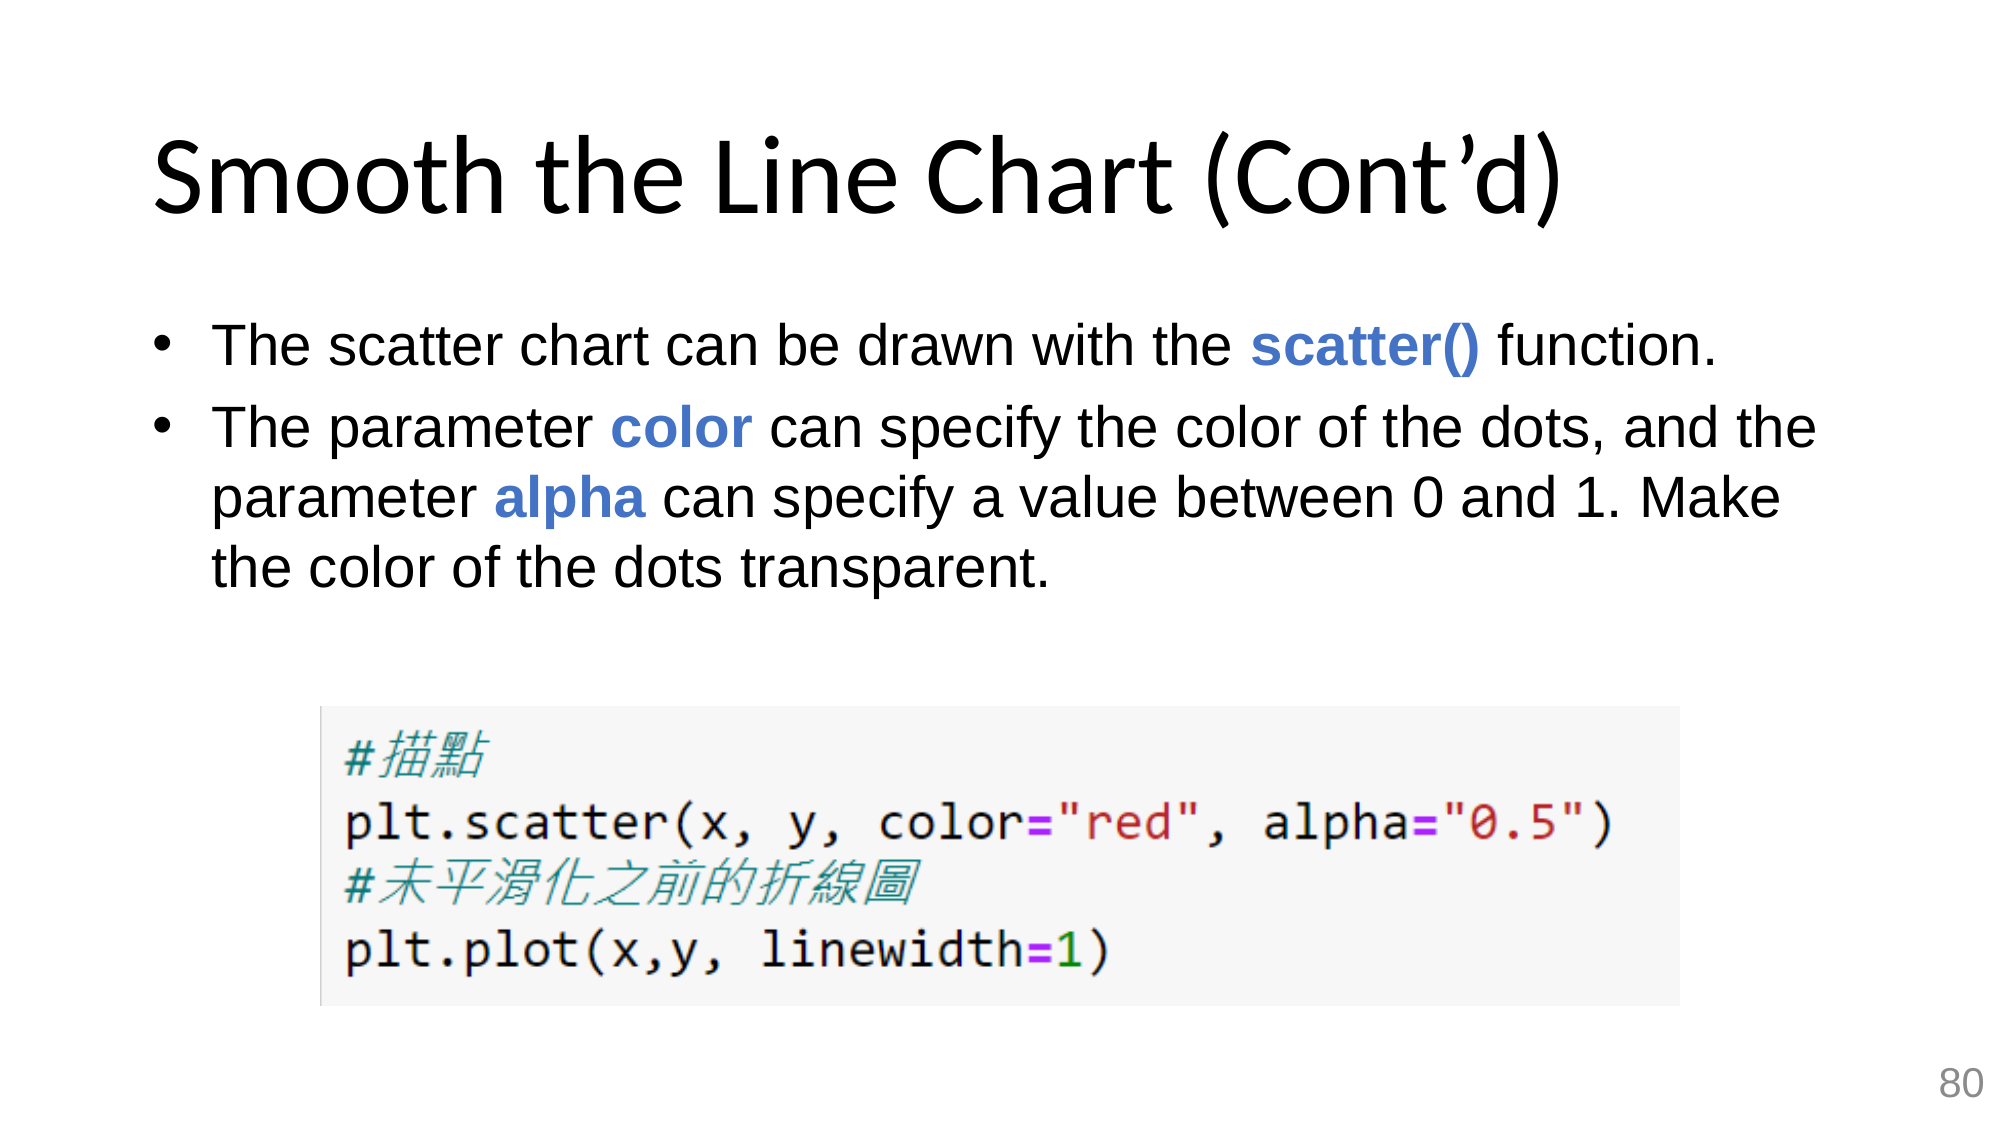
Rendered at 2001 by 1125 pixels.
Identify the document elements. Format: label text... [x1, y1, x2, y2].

list The scatter chart can be drawn with the scatter() function. The parameter color can specify the color of the dots, and the parameter alpha can specify a value between 0 and 1. Make the color of the dots transparent. [137, 299, 1863, 1014]
picture [320, 706, 1680, 1006]
slide_number 80 [1550, 1050, 2000, 1111]
title Smooth the Line Chart (Cont’d) [137, 59, 1863, 278]
